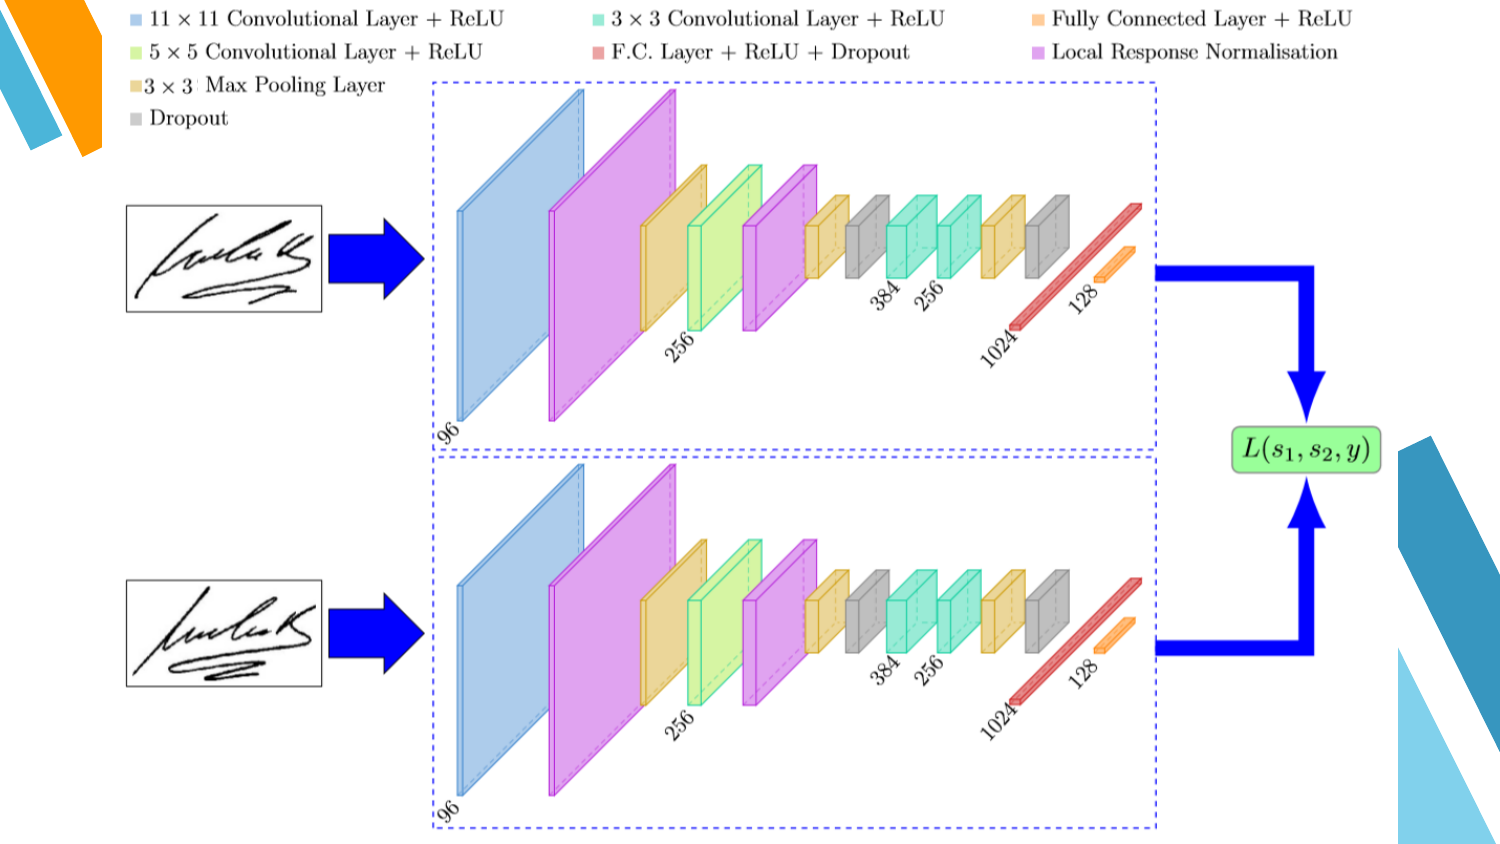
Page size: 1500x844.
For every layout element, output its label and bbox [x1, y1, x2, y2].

picture [101, 0, 1398, 844]
